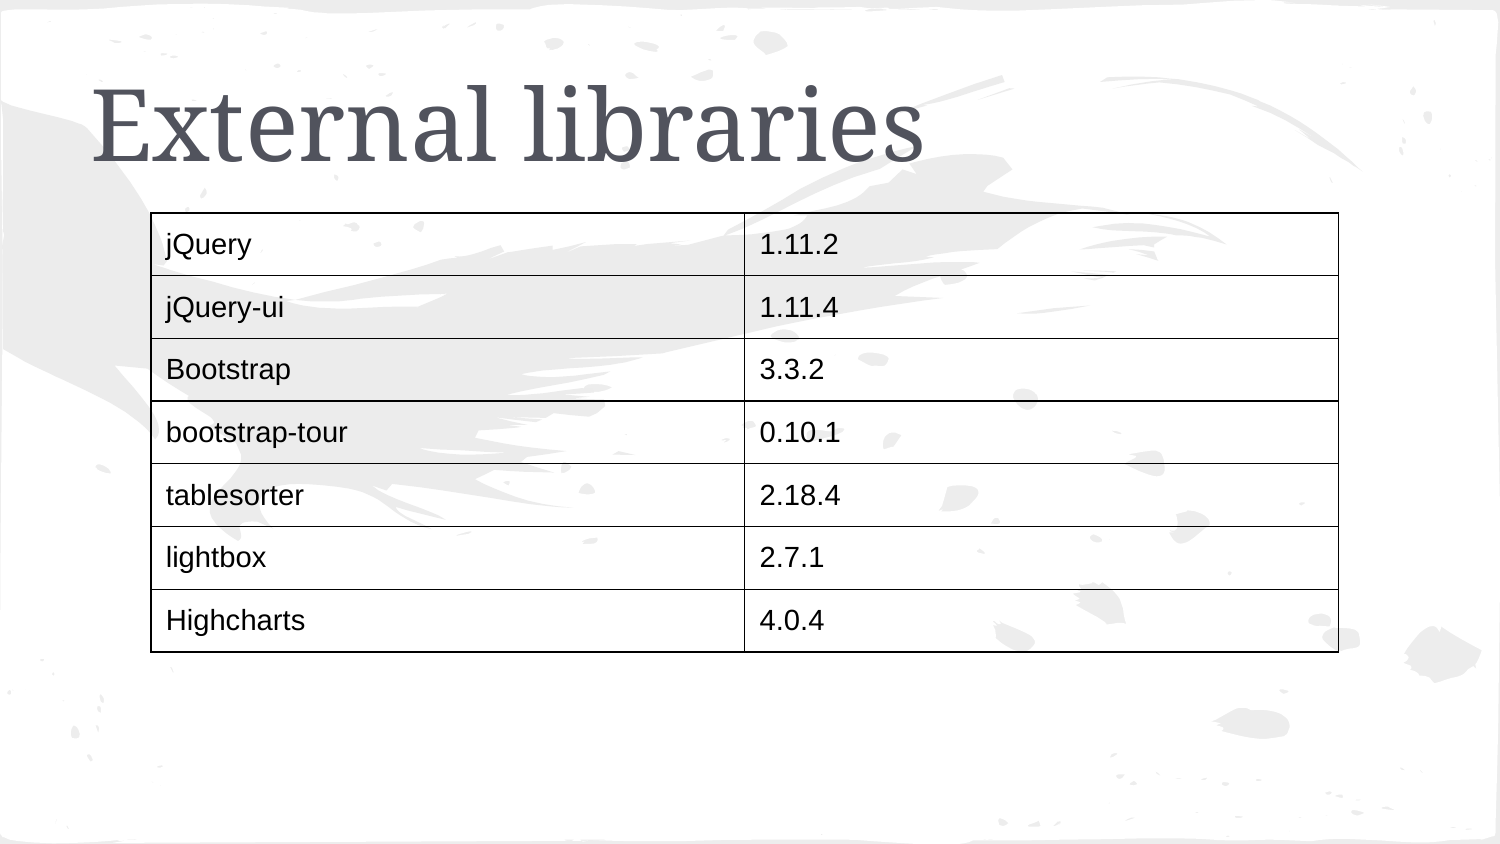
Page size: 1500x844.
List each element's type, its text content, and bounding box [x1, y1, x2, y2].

table_cell 3.3.2 [745, 339, 1338, 400]
table_cell jQuery-ui [152, 276, 744, 338]
table_header jQuery [152, 214, 744, 275]
table_cell 0.10.1 [745, 402, 1338, 463]
table_cell 2.18.4 [745, 464, 1338, 526]
table_cell Highcharts [152, 590, 744, 651]
table_cell Bootstrap [152, 339, 744, 400]
table_cell tablesorter [152, 464, 744, 526]
title External libraries [75, 25, 1425, 197]
table_cell 2.7.1 [745, 527, 1338, 589]
table_header 1.11.2 [745, 214, 1338, 275]
table_cell bootstrap-tour [152, 402, 744, 463]
table_cell lightbox [152, 527, 744, 589]
table_cell 1.11.4 [745, 276, 1338, 338]
table_cell 4.0.4 [745, 590, 1338, 651]
